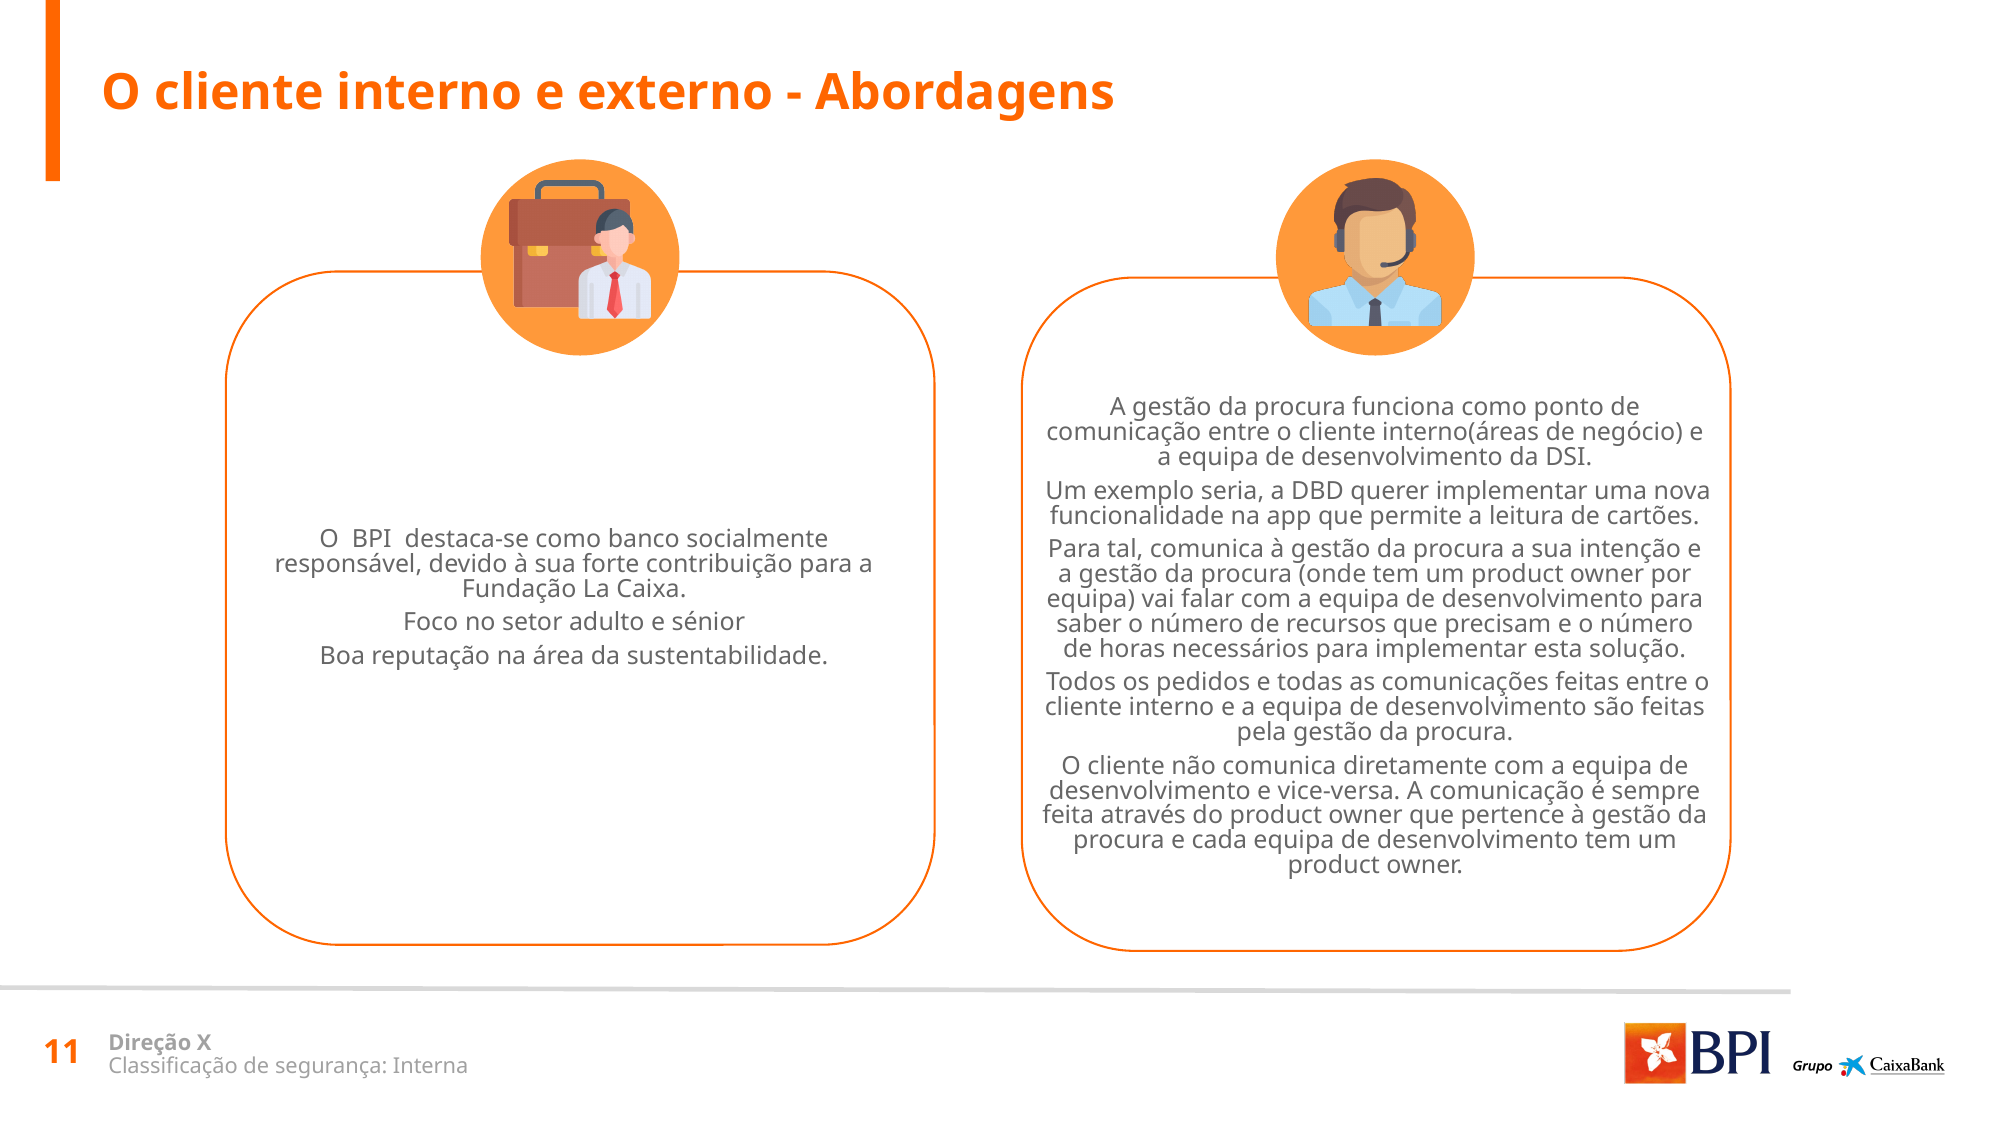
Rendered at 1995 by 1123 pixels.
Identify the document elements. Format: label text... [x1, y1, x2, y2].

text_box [1275, 159, 1475, 356]
text_box [1020, 276, 1732, 903]
text_box [224, 270, 936, 946]
text_box A gestão da procura funciona como ponto de comunicação entre o cliente interno(áreas de negócio) e a equipa de desenvolvimento da DSI. Um exemplo seria, a DBD querer implementar uma nova funcionalidade na app que permite a leitura de cartões. Para tal, comunica à gestão da procura a sua intenção e a gestão da procura (onde tem um product owner por equipa) vai falar com a equipa de desenvolvimento para saber o número de recursos que precisam e o número de horas necessários para implementar esta solução. Todos os pedidos e todas as comunicações feitas entre o cliente interno e a equipa de desenvolvimento são feitas pela gestão da procura. O cliente não comunica diretamente com a equipa de desenvolvimento e vice-versa. A comunicação é sempre feita através do product owner que pertence à gestão da procura e cada equipa de desenvolvimento tem um product owner. [1038, 363, 1712, 945]
text_box O BPI destaca-se como banco socialmente responsável, devido à sua forte contribuição para a Fundação La Caixa. Foco no setor adulto e sénior Boa reputação na área da sustentabilidade. [264, 374, 885, 856]
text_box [480, 159, 680, 356]
text_box [1095, 945, 1658, 952]
slide_number 11 [28, 1023, 132, 1083]
picture [1624, 1022, 1945, 1084]
list O cliente interno e externo - Abordagens [86, 51, 1950, 128]
